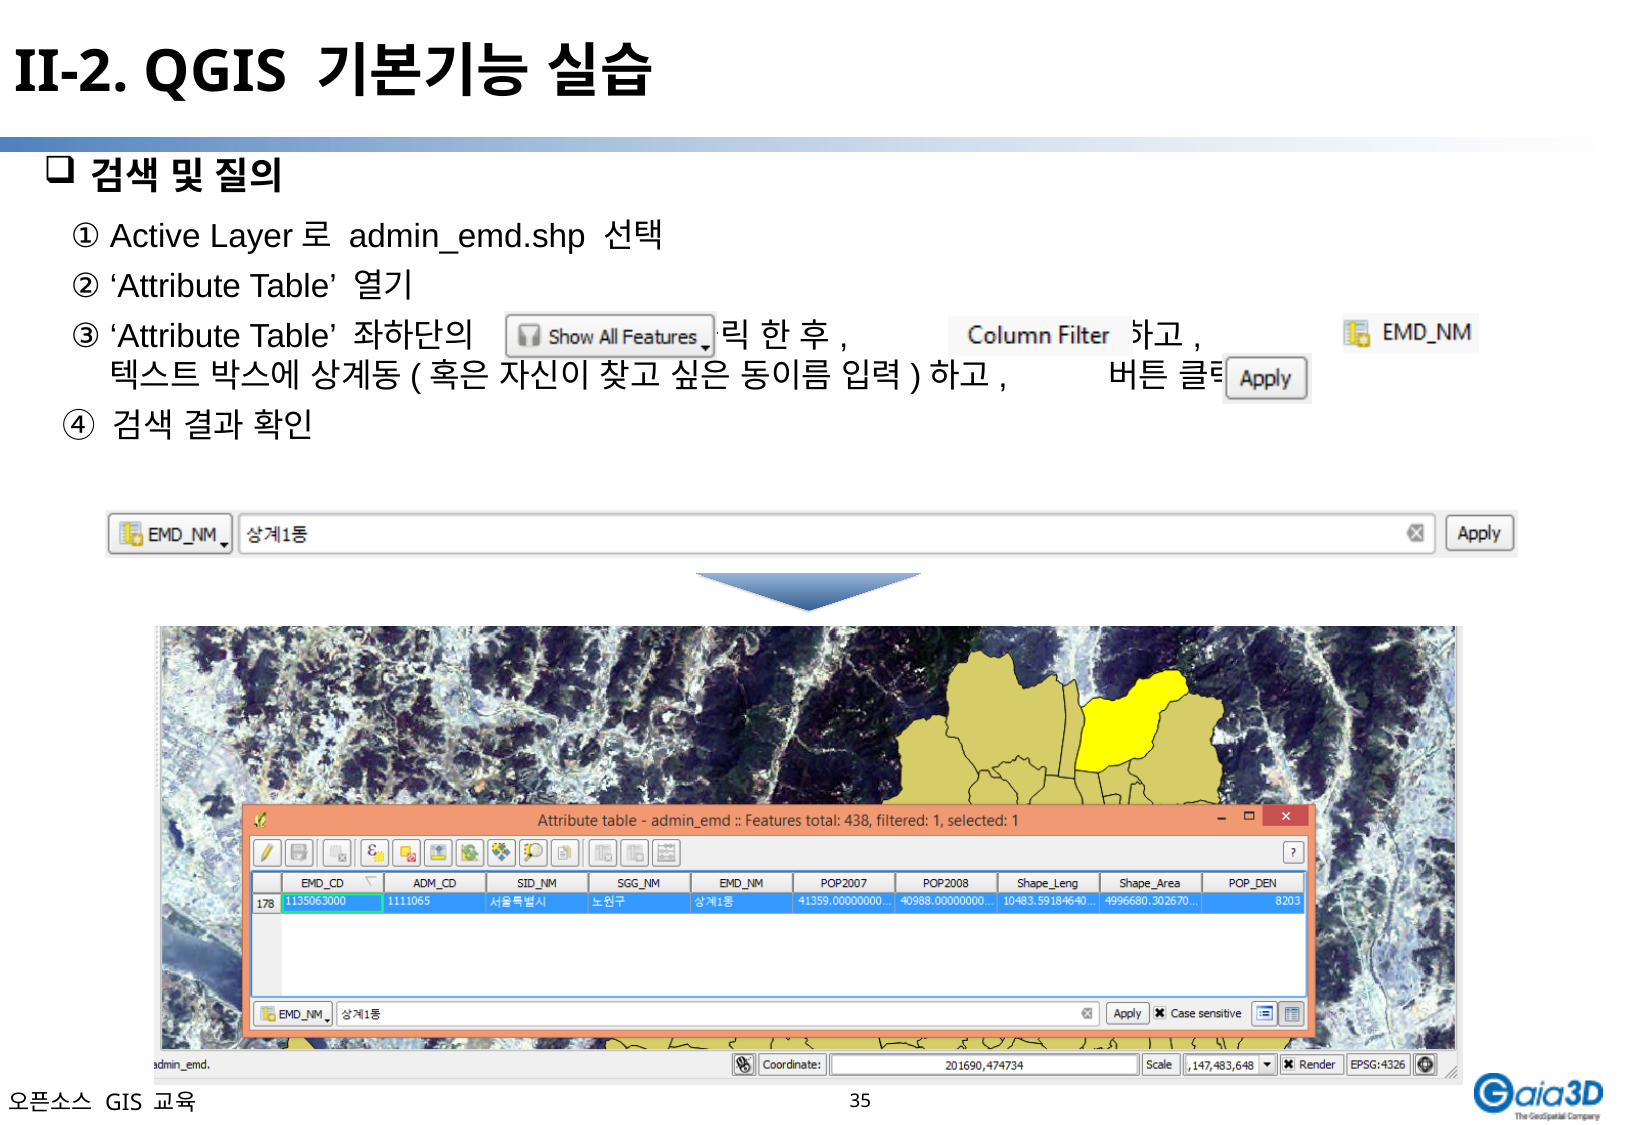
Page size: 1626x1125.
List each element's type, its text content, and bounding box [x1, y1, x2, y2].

text_box 검색 및 질의 [28, 145, 1518, 205]
picture [1341, 313, 1480, 354]
picture [154, 626, 1464, 1085]
title II-2. QGIS 기본기능 실습 [0, 0, 1581, 138]
slide_number 35 [670, 1094, 1050, 1118]
picture [1221, 353, 1312, 404]
picture [947, 315, 1133, 356]
text_box [696, 573, 922, 611]
picture [1474, 1073, 1603, 1121]
text_box ① Active Layer로 admin_emd.shp 선택 ② ‘Attribute Table’ 열기 ③ ‘Attribute Table’ 좌하단의 를 클릭 한 후, 를 클릭 하고, 선택하여 텍스트 박스에 상계동(혹은 자신이 찾고 싶은 동이름 입력)하고, 버튼 클릭 ④ 검색 결과 확인 [62, 214, 1563, 444]
picture [105, 510, 1518, 558]
picture [504, 311, 718, 360]
